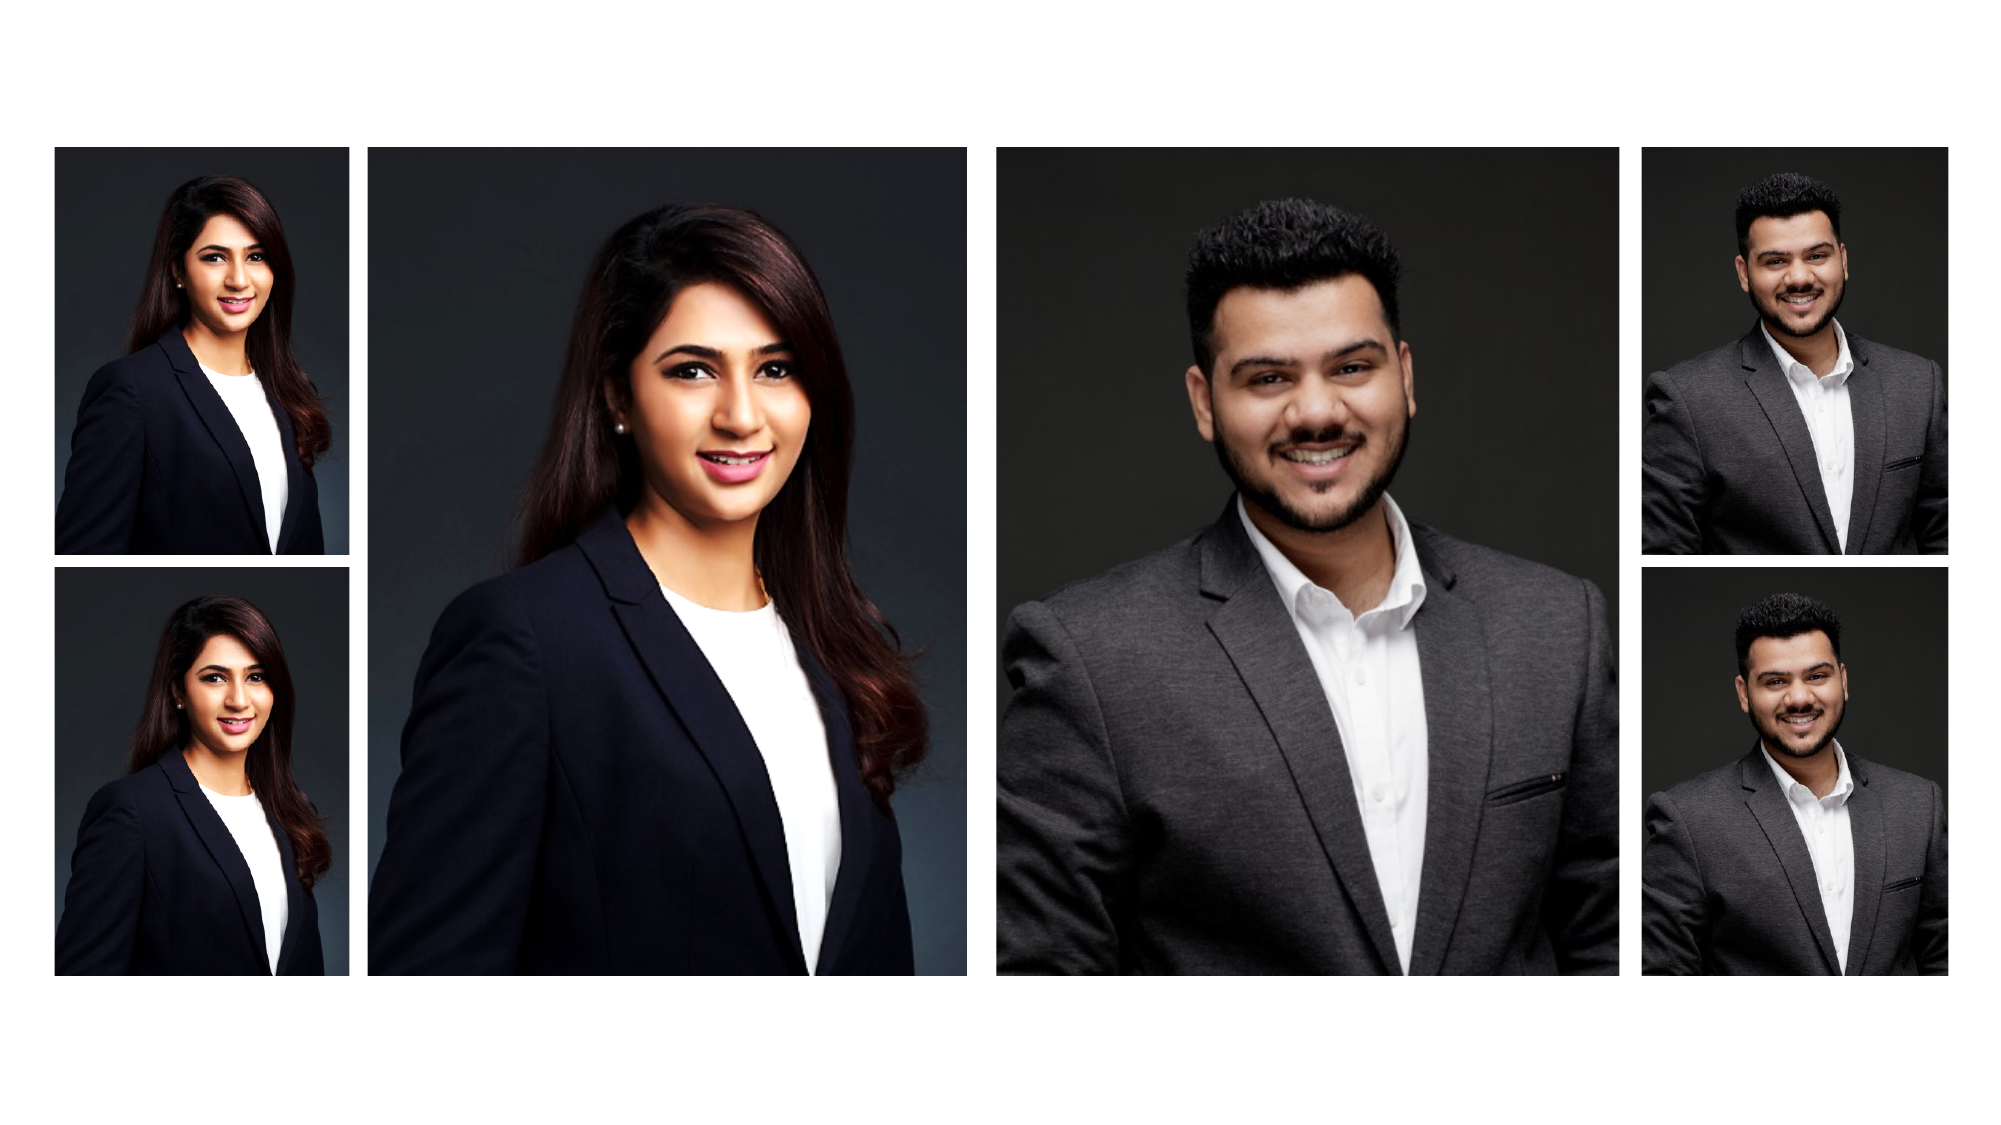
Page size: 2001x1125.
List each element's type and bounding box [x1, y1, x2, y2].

picture [54, 147, 350, 555]
picture [367, 147, 967, 976]
picture [1641, 567, 1949, 976]
picture [54, 567, 350, 976]
picture [996, 147, 1620, 976]
picture [1641, 147, 1949, 555]
